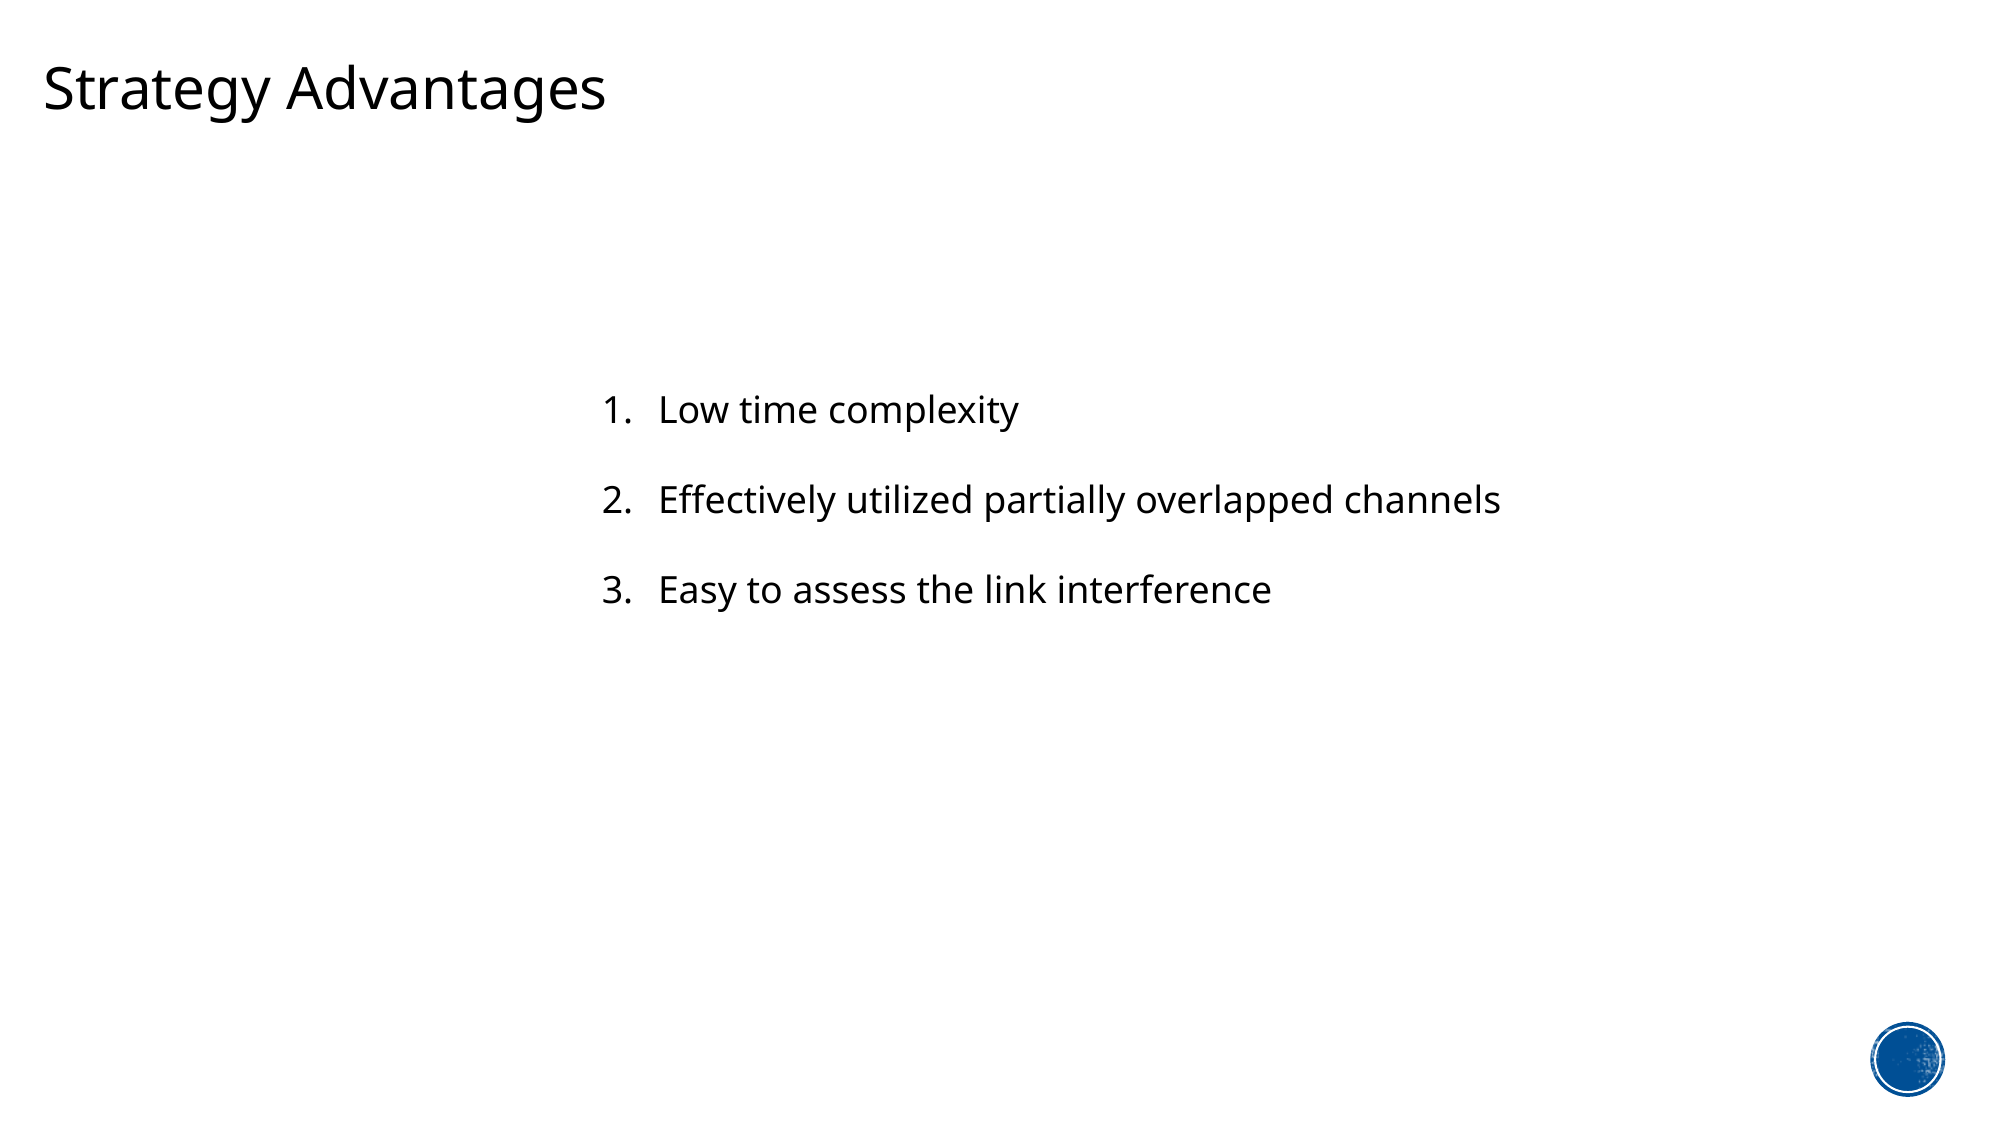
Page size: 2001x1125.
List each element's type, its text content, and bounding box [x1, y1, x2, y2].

text_box Strategy Advantages [28, 43, 623, 129]
text_box Low time complexity Effectively utilized partially overlapped channels Easy to assess the link interference [587, 379, 1529, 619]
